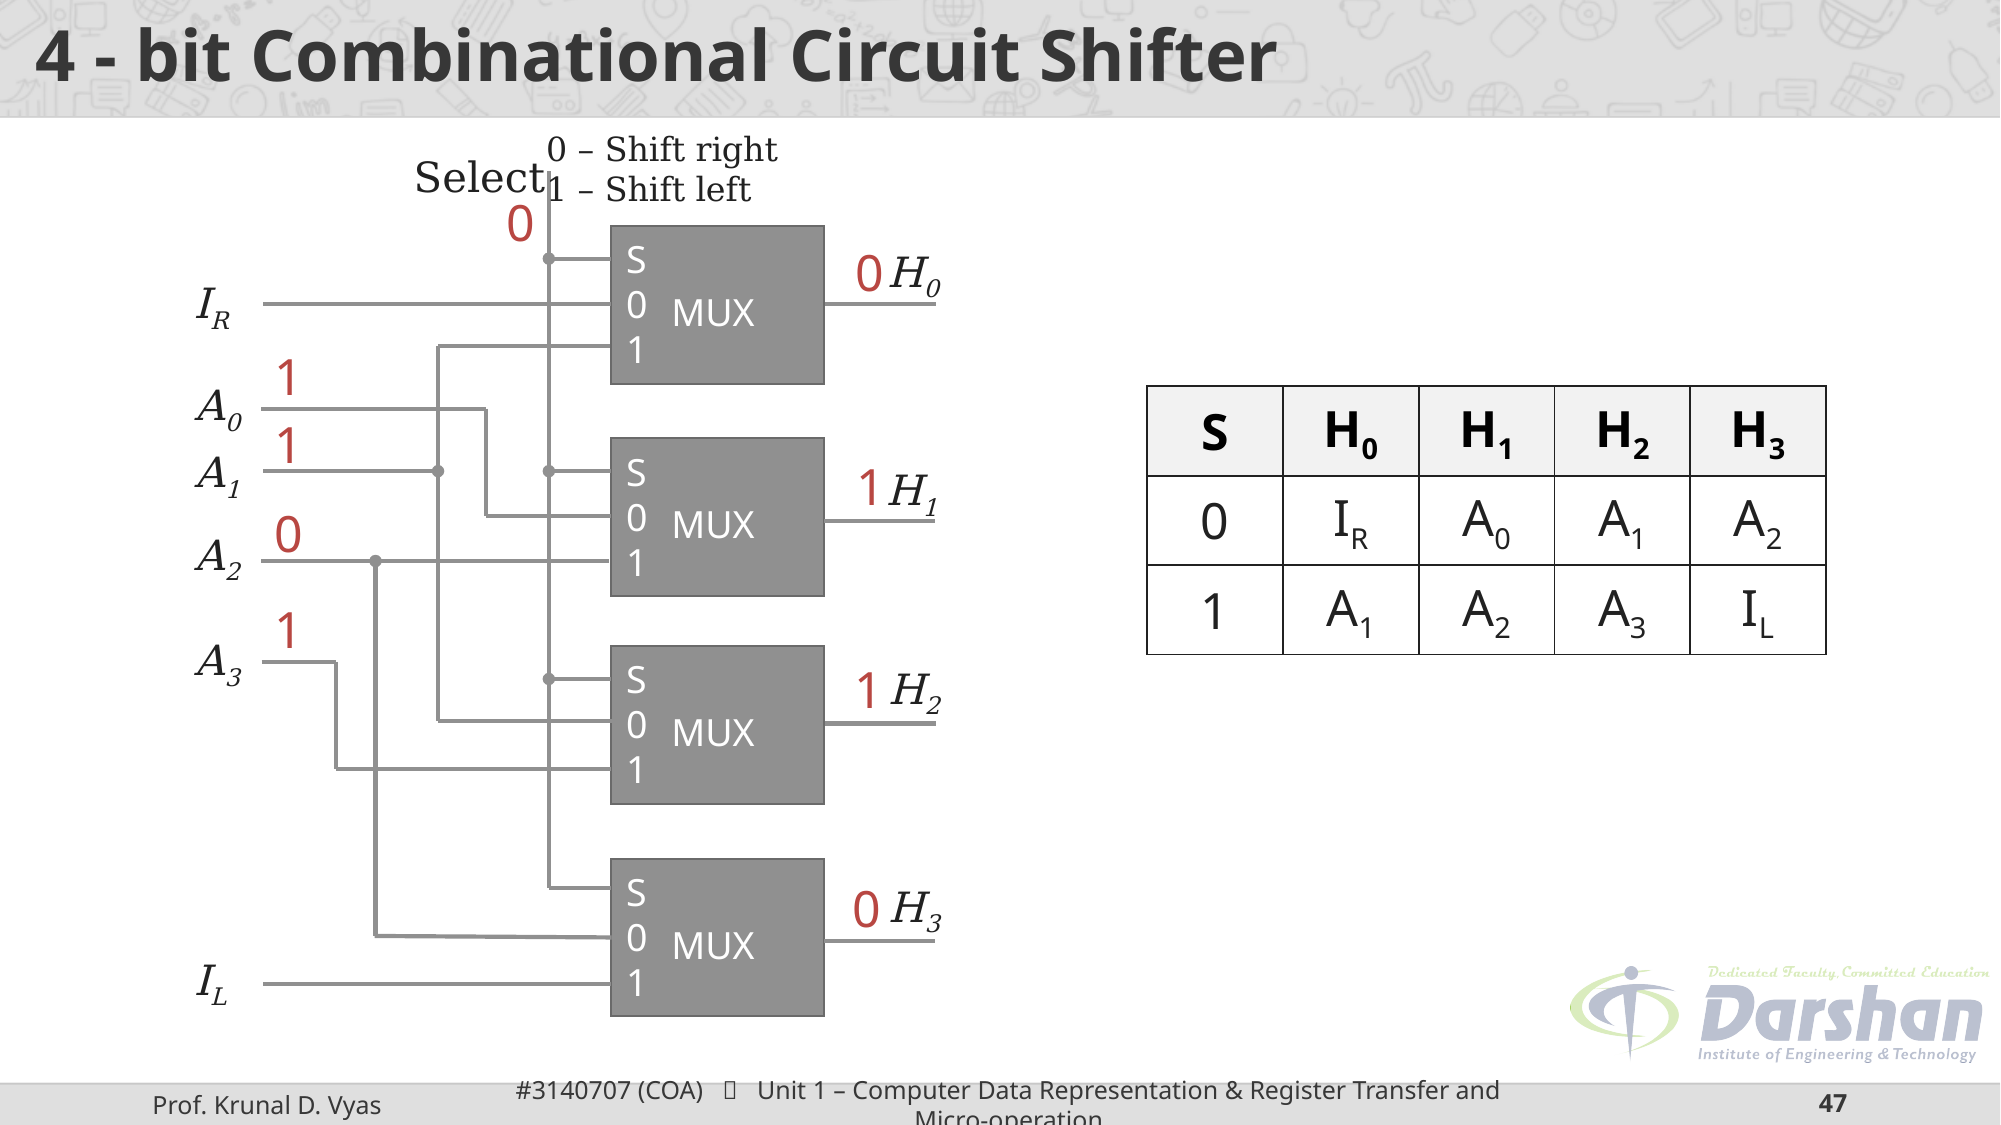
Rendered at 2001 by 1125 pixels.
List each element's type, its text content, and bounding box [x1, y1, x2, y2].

text_box H0 [872, 238, 954, 310]
table_header H2 [1555, 387, 1689, 475]
text_box 1 [259, 338, 318, 414]
text_box H3 [897, 873, 955, 945]
text_box A2 [179, 521, 255, 593]
table_cell 1 [1148, 566, 1282, 654]
text_box 1 [840, 650, 899, 723]
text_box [262, 346, 613, 722]
table_header H3 [1691, 387, 1825, 475]
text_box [612, 646, 824, 805]
table_cell A3 [1555, 566, 1689, 654]
text_box 0 [838, 941, 897, 946]
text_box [606, 858, 824, 1017]
text_box IL [178, 946, 241, 1018]
text_box IR [178, 269, 244, 342]
title 4 - bit Combinational Circuit Shifter [0, 0, 2000, 117]
table_cell 0 [1148, 477, 1282, 564]
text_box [612, 225, 824, 384]
text_box 0 [838, 870, 897, 940]
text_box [548, 171, 612, 346]
text_box A0 [179, 371, 255, 438]
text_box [613, 438, 824, 597]
text_box H1 [871, 456, 953, 529]
table_cell A2 [1420, 566, 1554, 654]
table_header S [1148, 387, 1282, 475]
table_cell A0 [1420, 477, 1554, 564]
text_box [261, 661, 612, 769]
text_box 1 [842, 448, 901, 521]
text_box Select [399, 143, 531, 208]
table_cell IL [1691, 566, 1825, 654]
text_box H2 [873, 655, 955, 728]
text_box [261, 560, 612, 661]
text_box A1 [179, 438, 255, 511]
table_cell A1 [1555, 477, 1689, 564]
text_box 0 – Shift right 1 – Shift left [531, 120, 794, 216]
text_box 0 [491, 183, 548, 259]
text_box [261, 769, 612, 938]
table_cell IR [1284, 477, 1418, 564]
table_cell A2 [1691, 477, 1825, 564]
table_cell A1 [1284, 566, 1418, 654]
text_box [1570, 966, 1990, 1063]
text_box A3 [179, 626, 255, 699]
table_header H1 [1420, 387, 1554, 475]
text_box 0 [840, 233, 899, 303]
text_box 0 [840, 305, 899, 309]
table_header H0 [1284, 387, 1418, 475]
